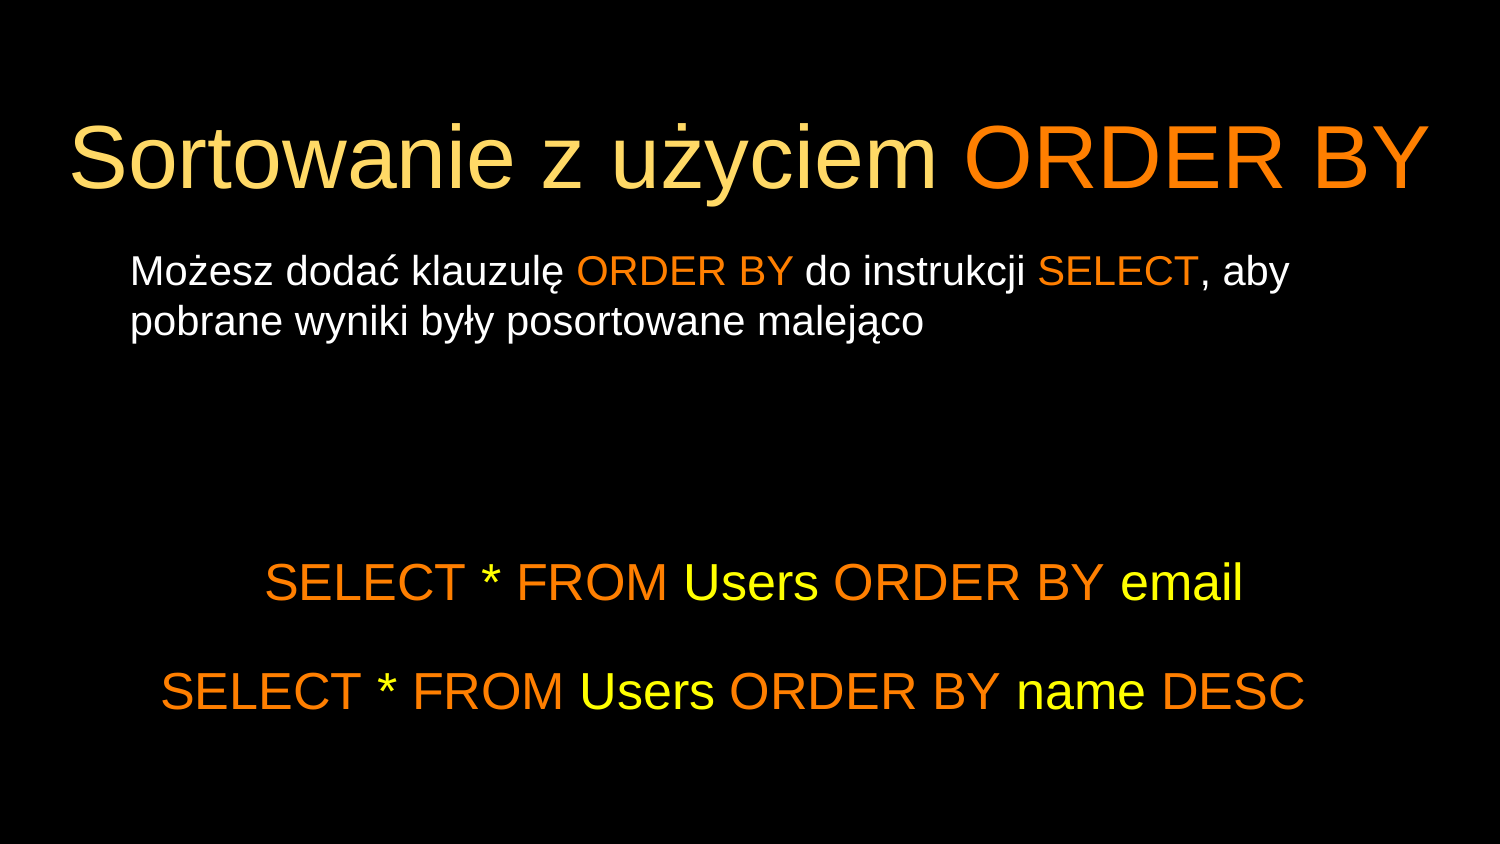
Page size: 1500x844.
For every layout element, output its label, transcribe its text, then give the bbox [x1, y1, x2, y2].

title Sortowanie z użyciem ORDER BY [18, 71, 1483, 235]
list Możesz dodać klauzulę ORDER BY do instrukcji SELECT, aby pobrane wyniki były posortowane malejąco [106, 240, 1393, 408]
text_box SELECT * FROM Users ORDER BY name DESC [18, 653, 1448, 724]
text_box SELECT * FROM Users ORDER BY email [48, 544, 1461, 614]
